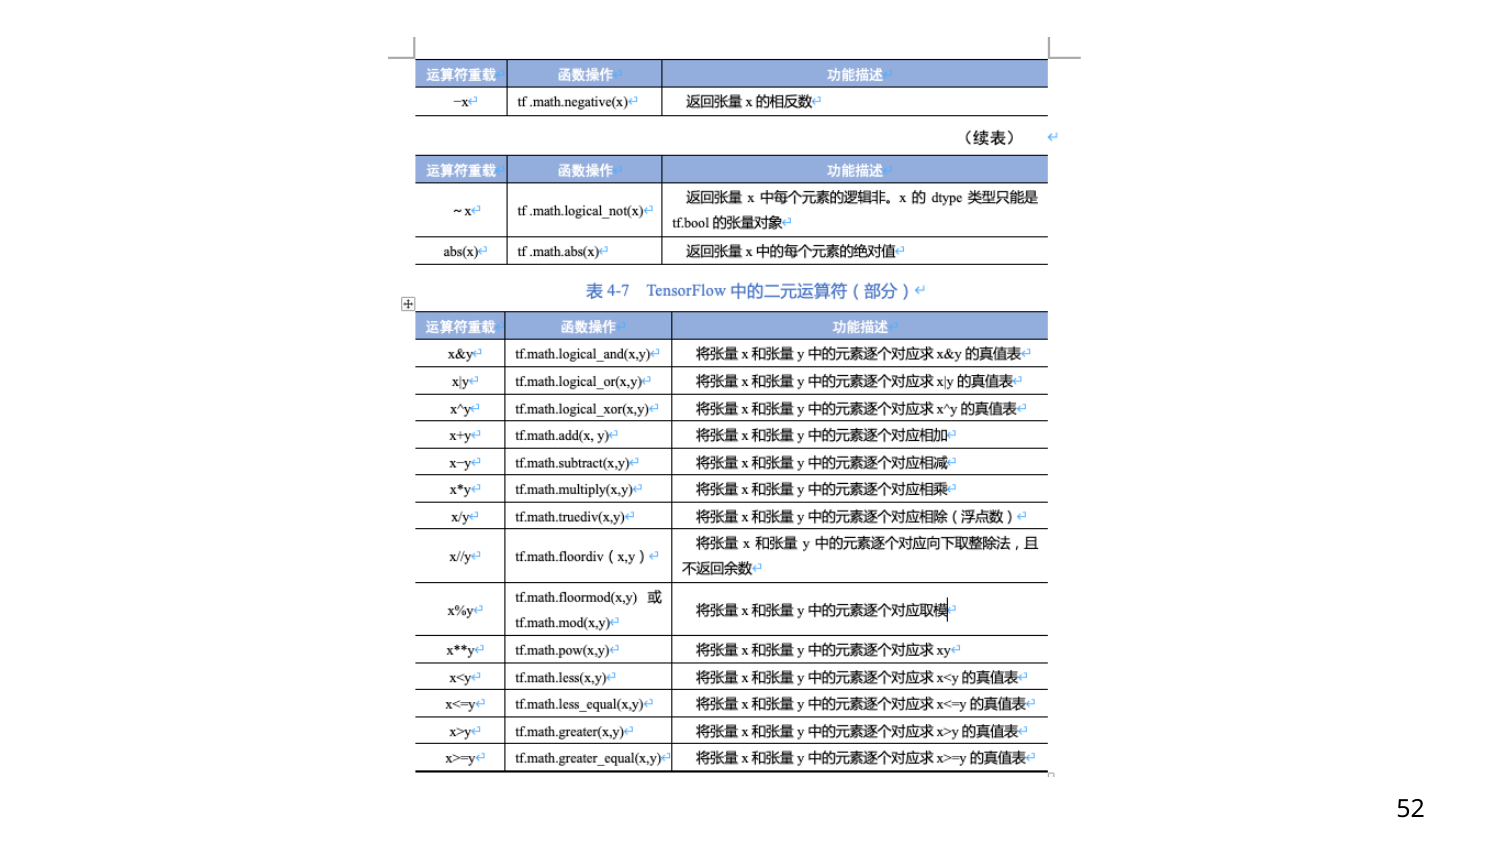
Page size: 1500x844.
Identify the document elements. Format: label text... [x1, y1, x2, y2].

picture [387, 37, 1105, 777]
slide_number 52 [1299, 789, 1425, 835]
